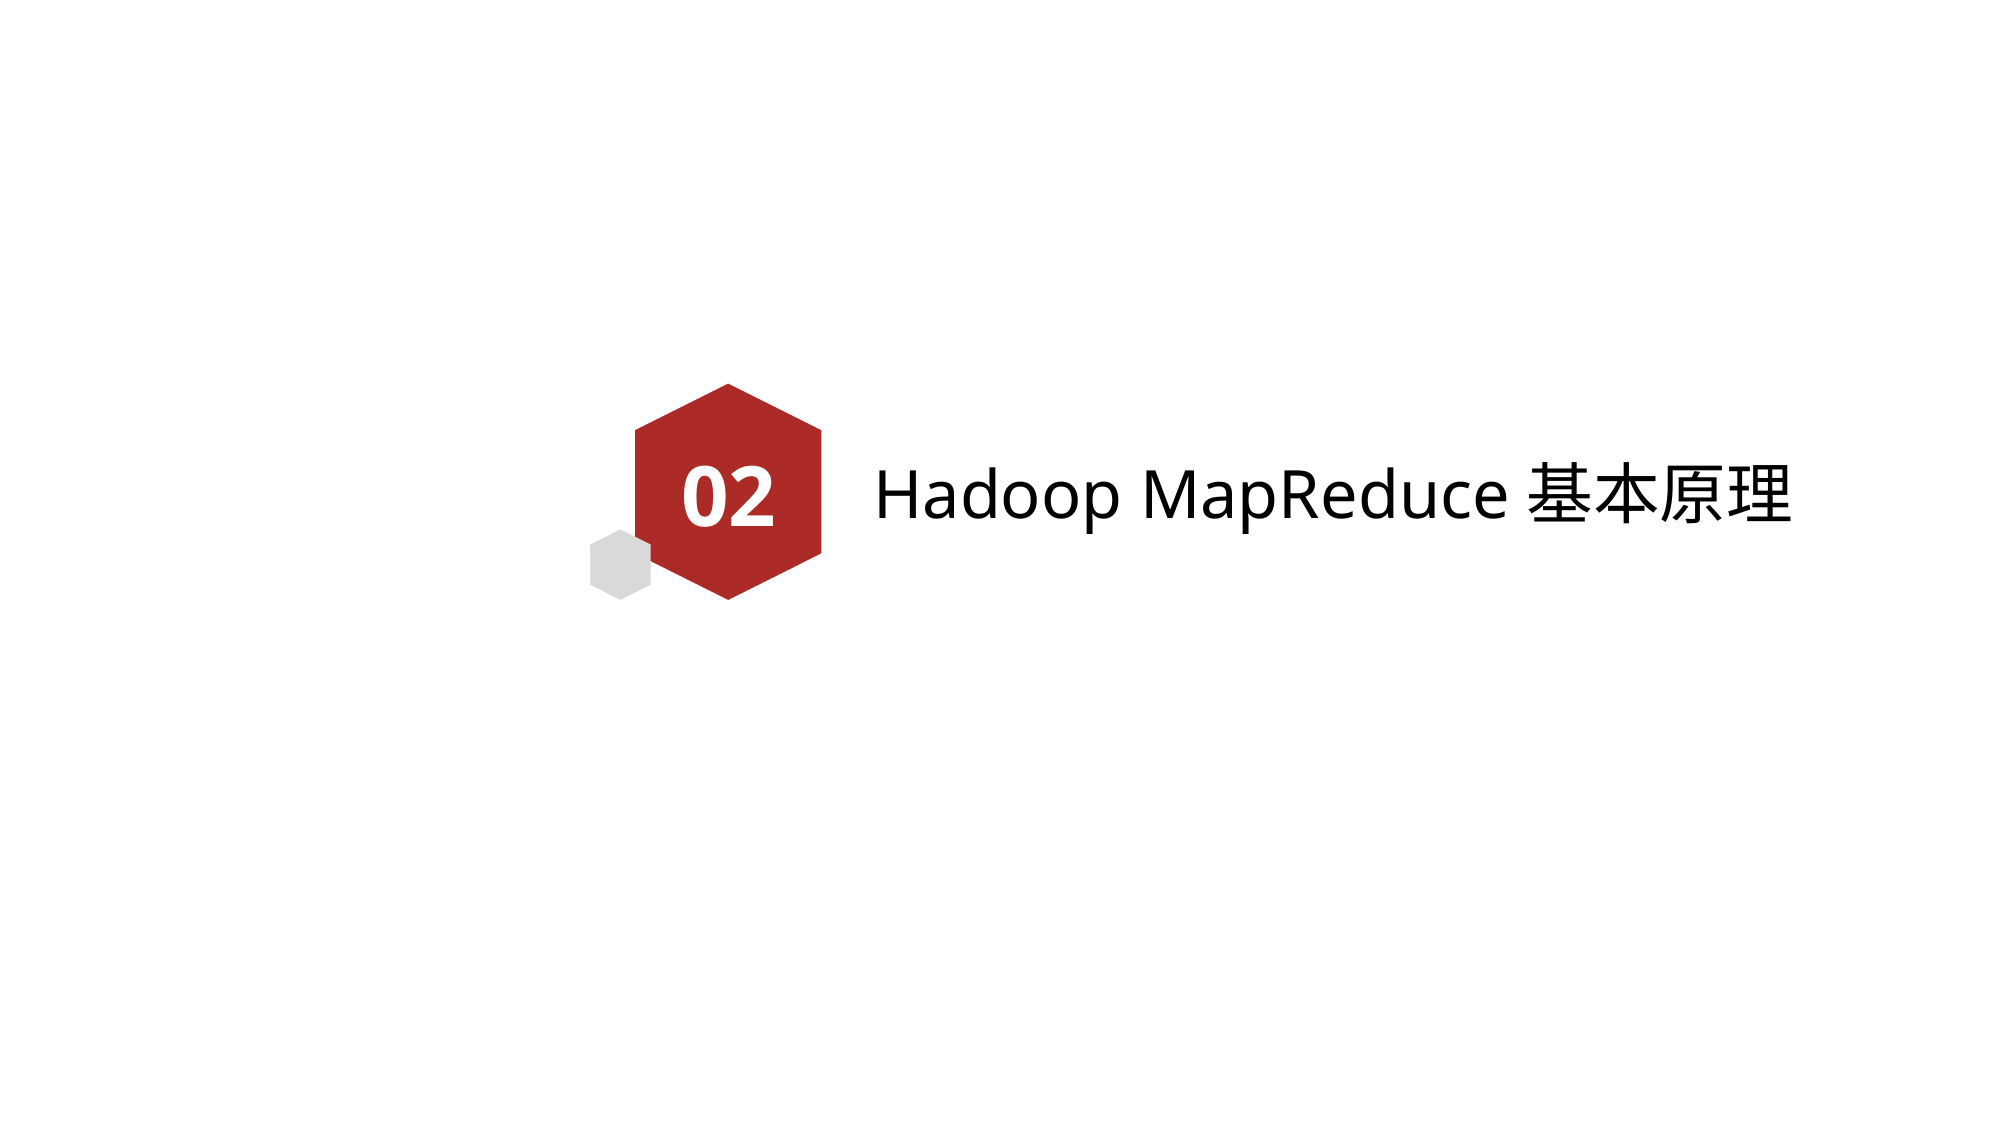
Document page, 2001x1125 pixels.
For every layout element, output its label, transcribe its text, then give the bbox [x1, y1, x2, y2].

title Hadoop MapReduce基本原理 [858, 453, 1950, 672]
list 02 [636, 404, 822, 594]
